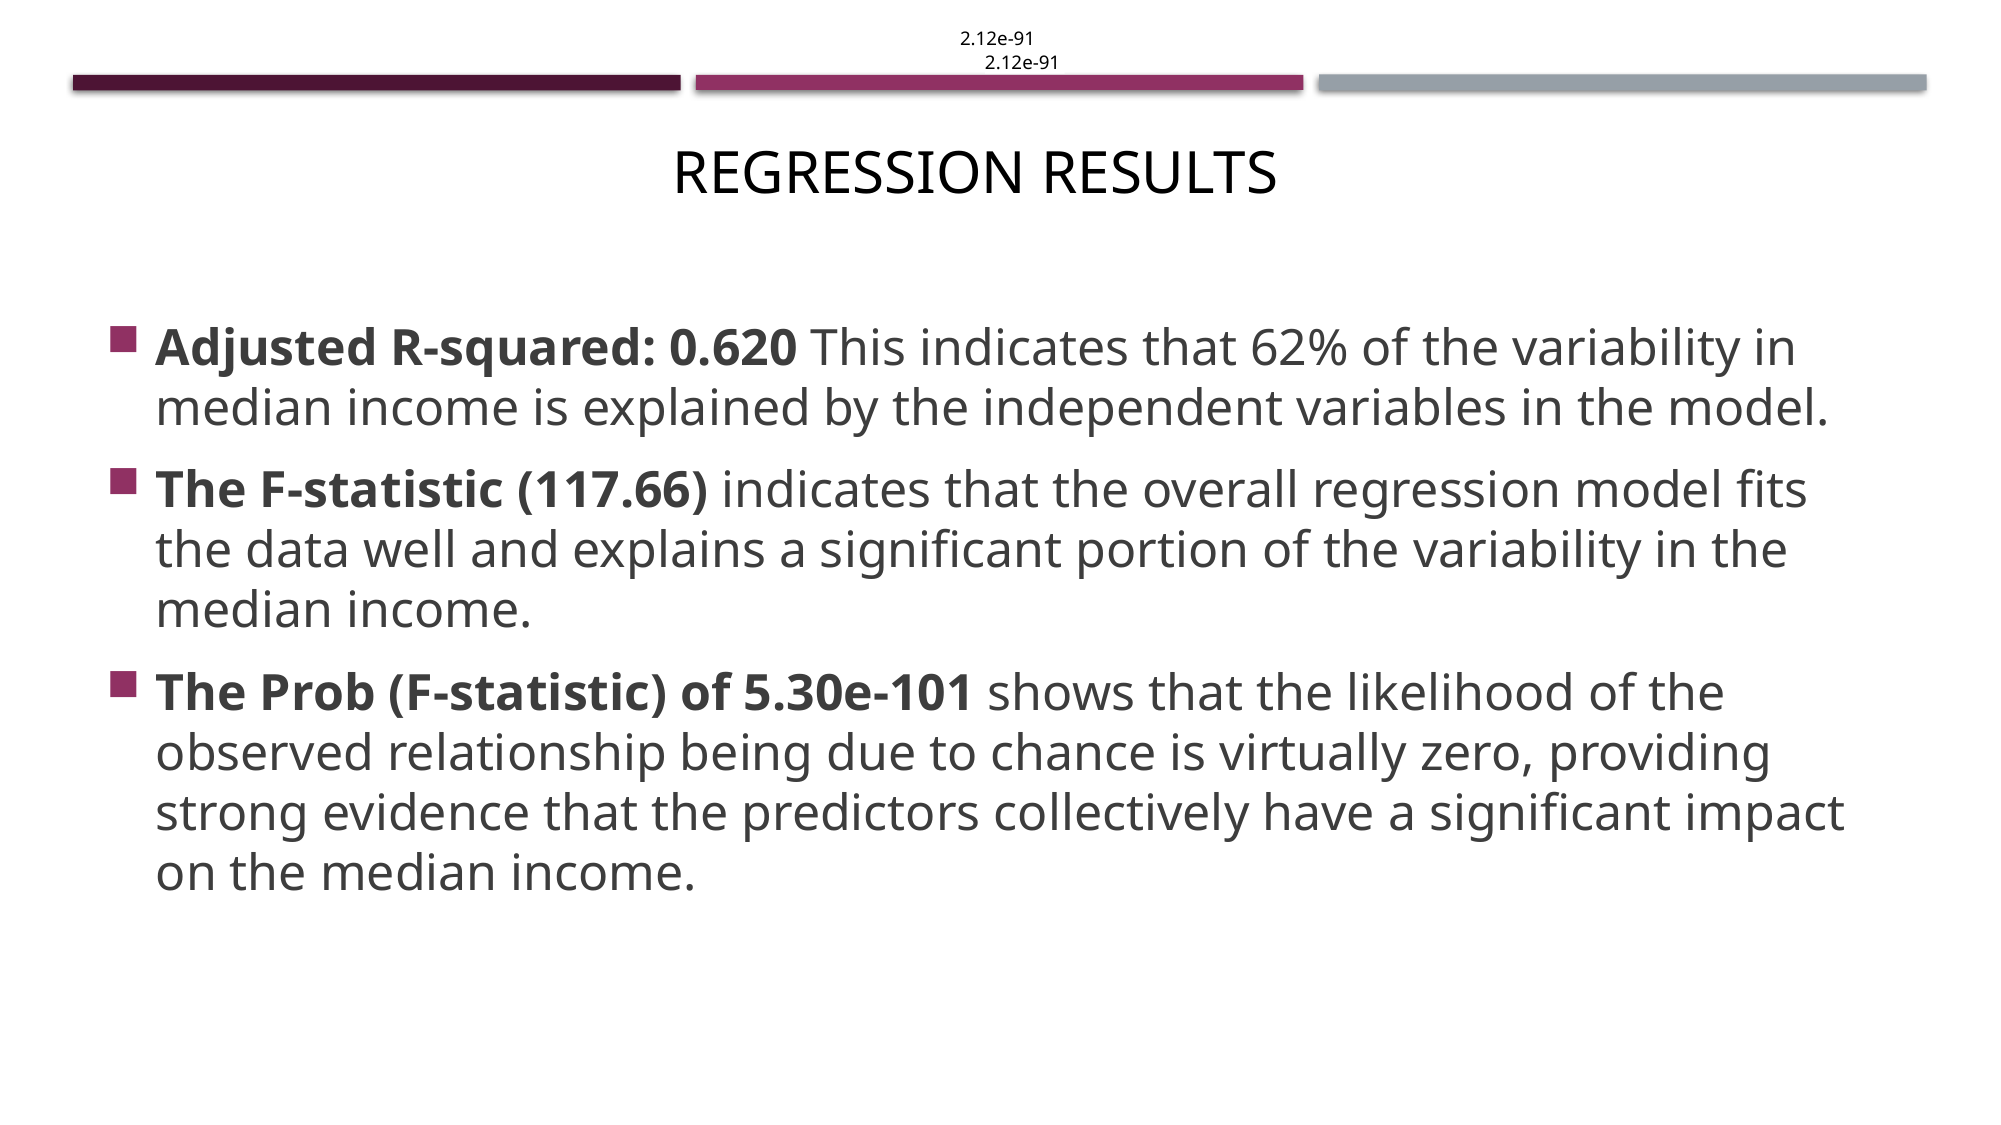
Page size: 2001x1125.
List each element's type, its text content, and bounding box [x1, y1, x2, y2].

text_box 2.12e-91 [985, 51, 1065, 74]
title Regression results [657, 79, 1343, 213]
list Adjusted R-squared: 0.620 This indicates that 62% of the variability in median income is explained by the independent variables in the model. The F-statistic (117.66) indicates that the overall regression model fits the data well and explains a significant portion of the variability in the median income. The Prob (F-statistic) of 5.30e-101 shows that the likelihood of the observed relationship being due to chance is virtually zero, providing strong evidence that the predictors collectively have a significant impact on the median income. [90, 254, 1905, 962]
text_box 2.12e-91 [960, 26, 1040, 49]
